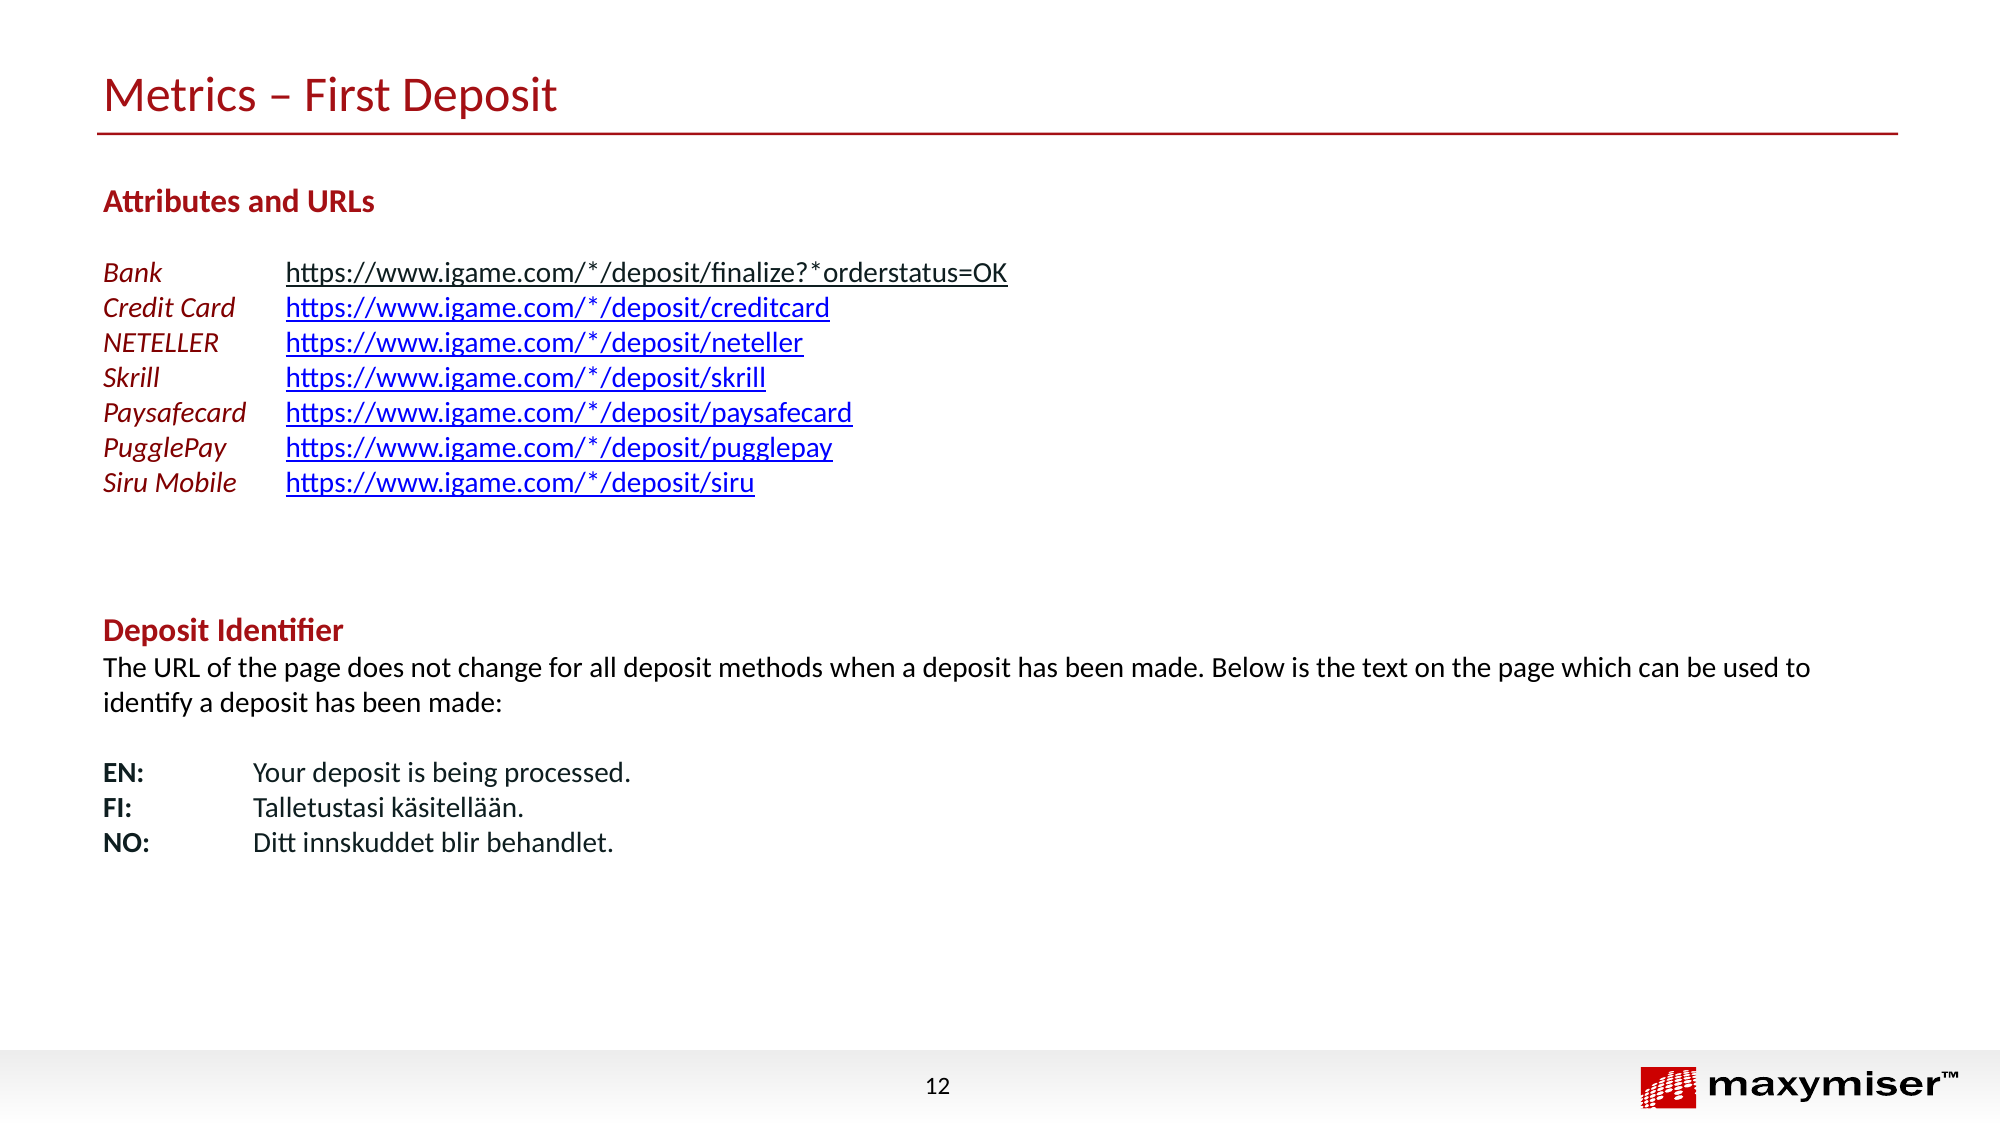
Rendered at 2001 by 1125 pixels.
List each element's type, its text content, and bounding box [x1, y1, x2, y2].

text_box Attributes and URLs Bank https://www.igame.com/*/deposit/finalize?*orderstatus=OK Credit Card https://www.igame.com/*/deposit/creditcard NETELLER https://www.igame.com/*/deposit/neteller Skrill https://www.igame.com/*/deposit/skrill Paysafecard https://www.igame.com/*/deposit/paysafecard PugglePay https://www.igame.com/*/deposit/pugglepay Siru Mobile https://www.igame.com/*/deposit/siru Deposit Identifier The URL of the page does not change for all deposit methods when a deposit has been made. Below is the text on the page which can be used to identify a deposit has been made: EN: Your deposit is being processed. FI: Talletustasi käsitellään. NO: Ditt innskuddet blir behandlet. [88, 171, 1902, 892]
text_box Metrics – First Deposit [88, 53, 1458, 129]
text_box 12 [910, 1061, 995, 1110]
